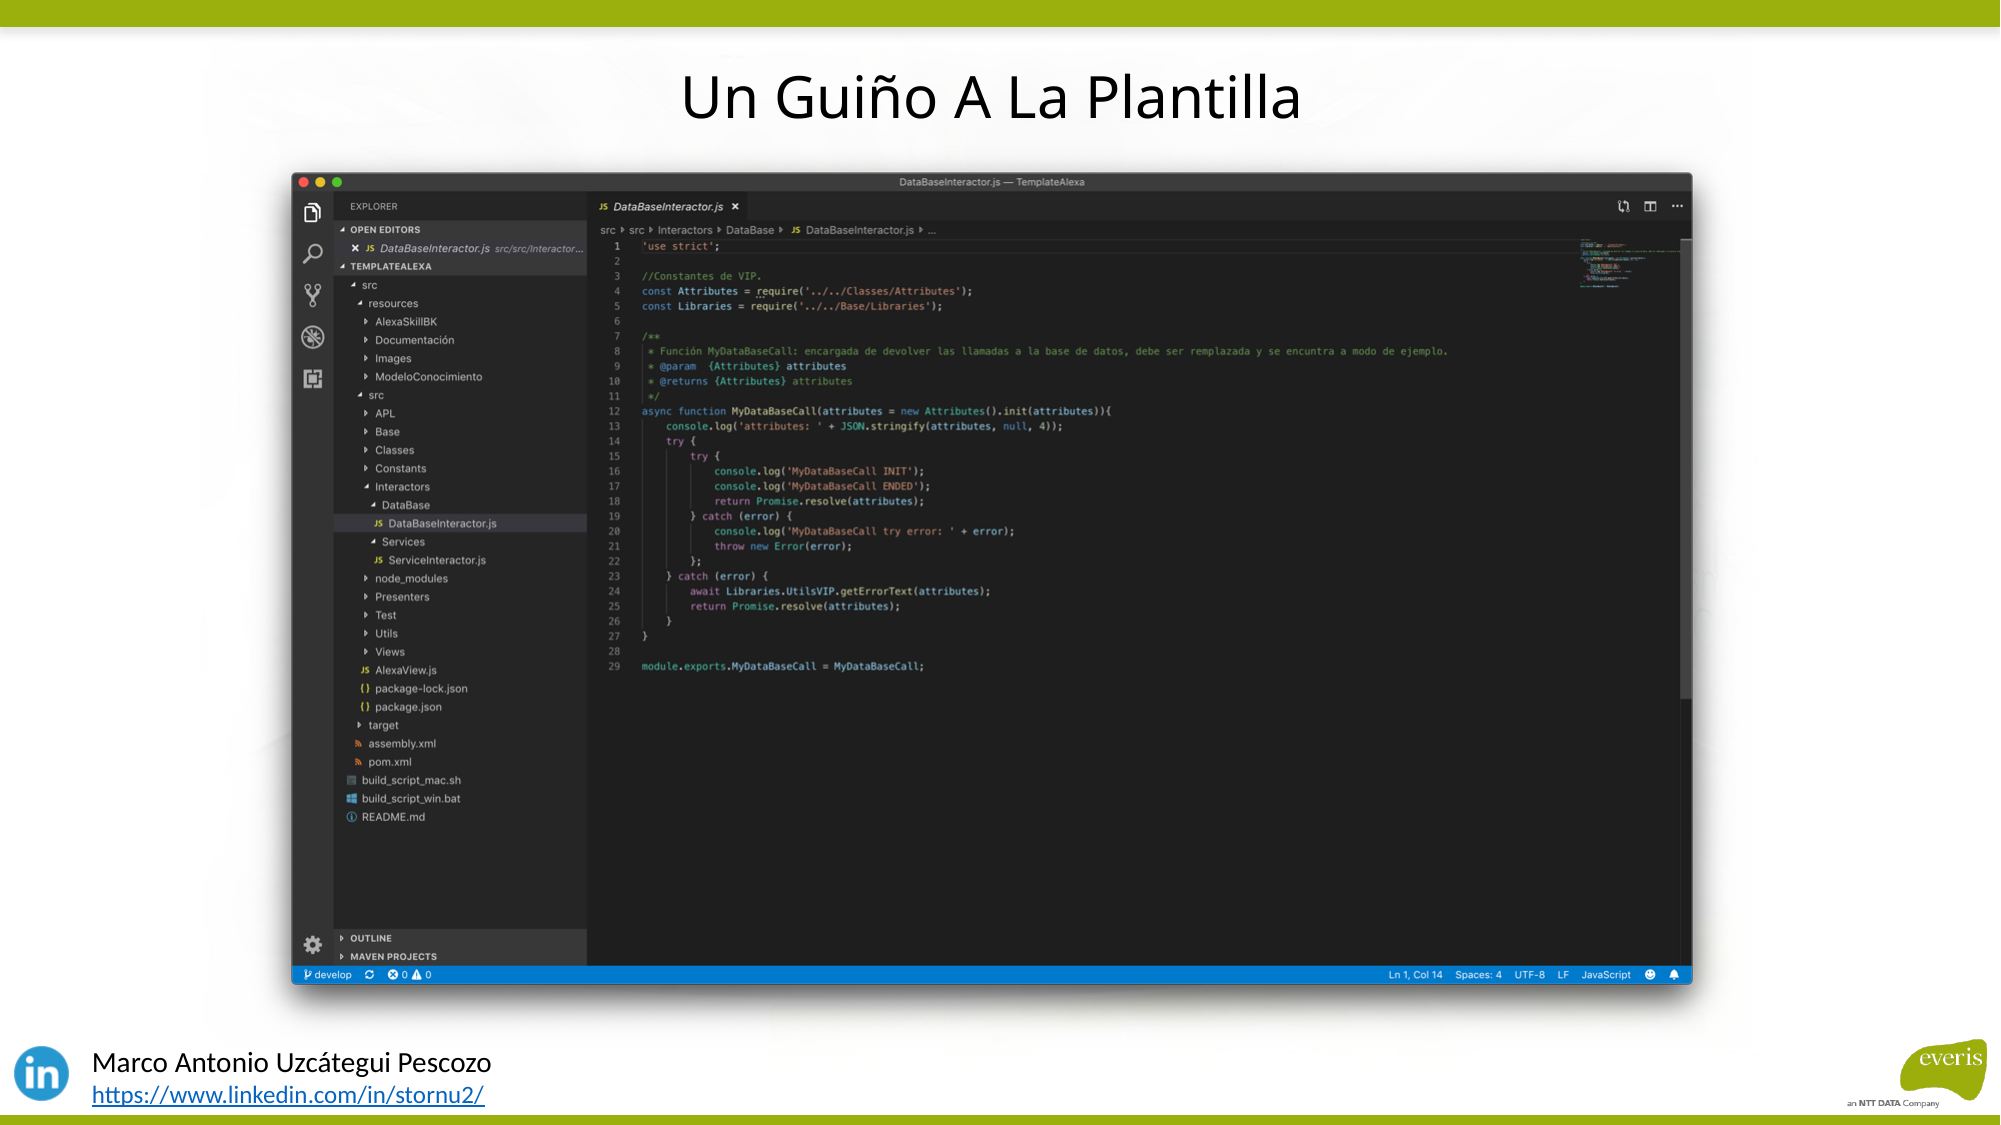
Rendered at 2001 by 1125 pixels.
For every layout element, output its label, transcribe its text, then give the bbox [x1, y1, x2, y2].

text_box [0, 1036, 2000, 1125]
title Un Guiño A La Plantilla [19, 59, 1965, 142]
picture [245, 141, 1739, 1046]
text_box [0, 0, 2000, 27]
